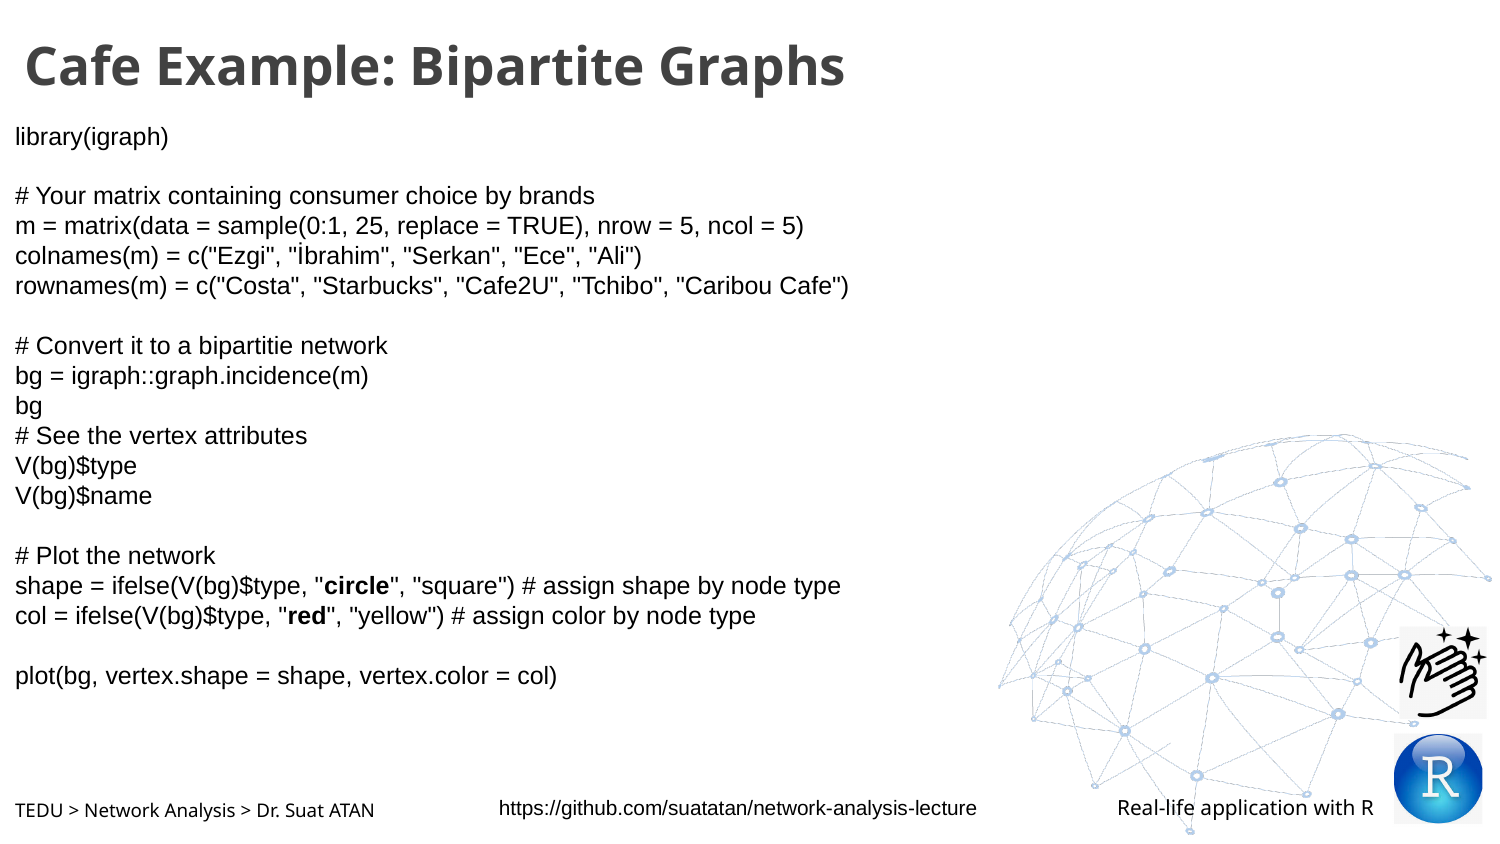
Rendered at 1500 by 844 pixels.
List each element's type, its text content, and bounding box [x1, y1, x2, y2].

text_box library(igraph) # Your matrix containing consumer choice by brands m = matrix(data = sample(0:1, 25, replace = TRUE), nrow = 5, ncol = 5) colnames(m) = c("Ezgi", "İbrahim", "Serkan", "Ece", "Ali") rownames(m) = c("Costa", "Starbucks", "Cafe2U", "Tchibo", "Caribou Cafe") # Convert it to a bipartitie network bg = igraph::graph.incidence(m) bg # See the vertex attributes V(bg)$type V(bg)$name # Plot the network shape = ifelse(V(bg)$type, "circle", "square") # assign shape by node type col = ifelse(V(bg)$type, "red", "yellow") # assign color by node type plot(bg, vertex.shape = shape, vertex.color = col) [0, 105, 1182, 734]
picture [990, 426, 1500, 844]
title Cafe Example: Bipartite Graphs [9, 17, 1317, 112]
